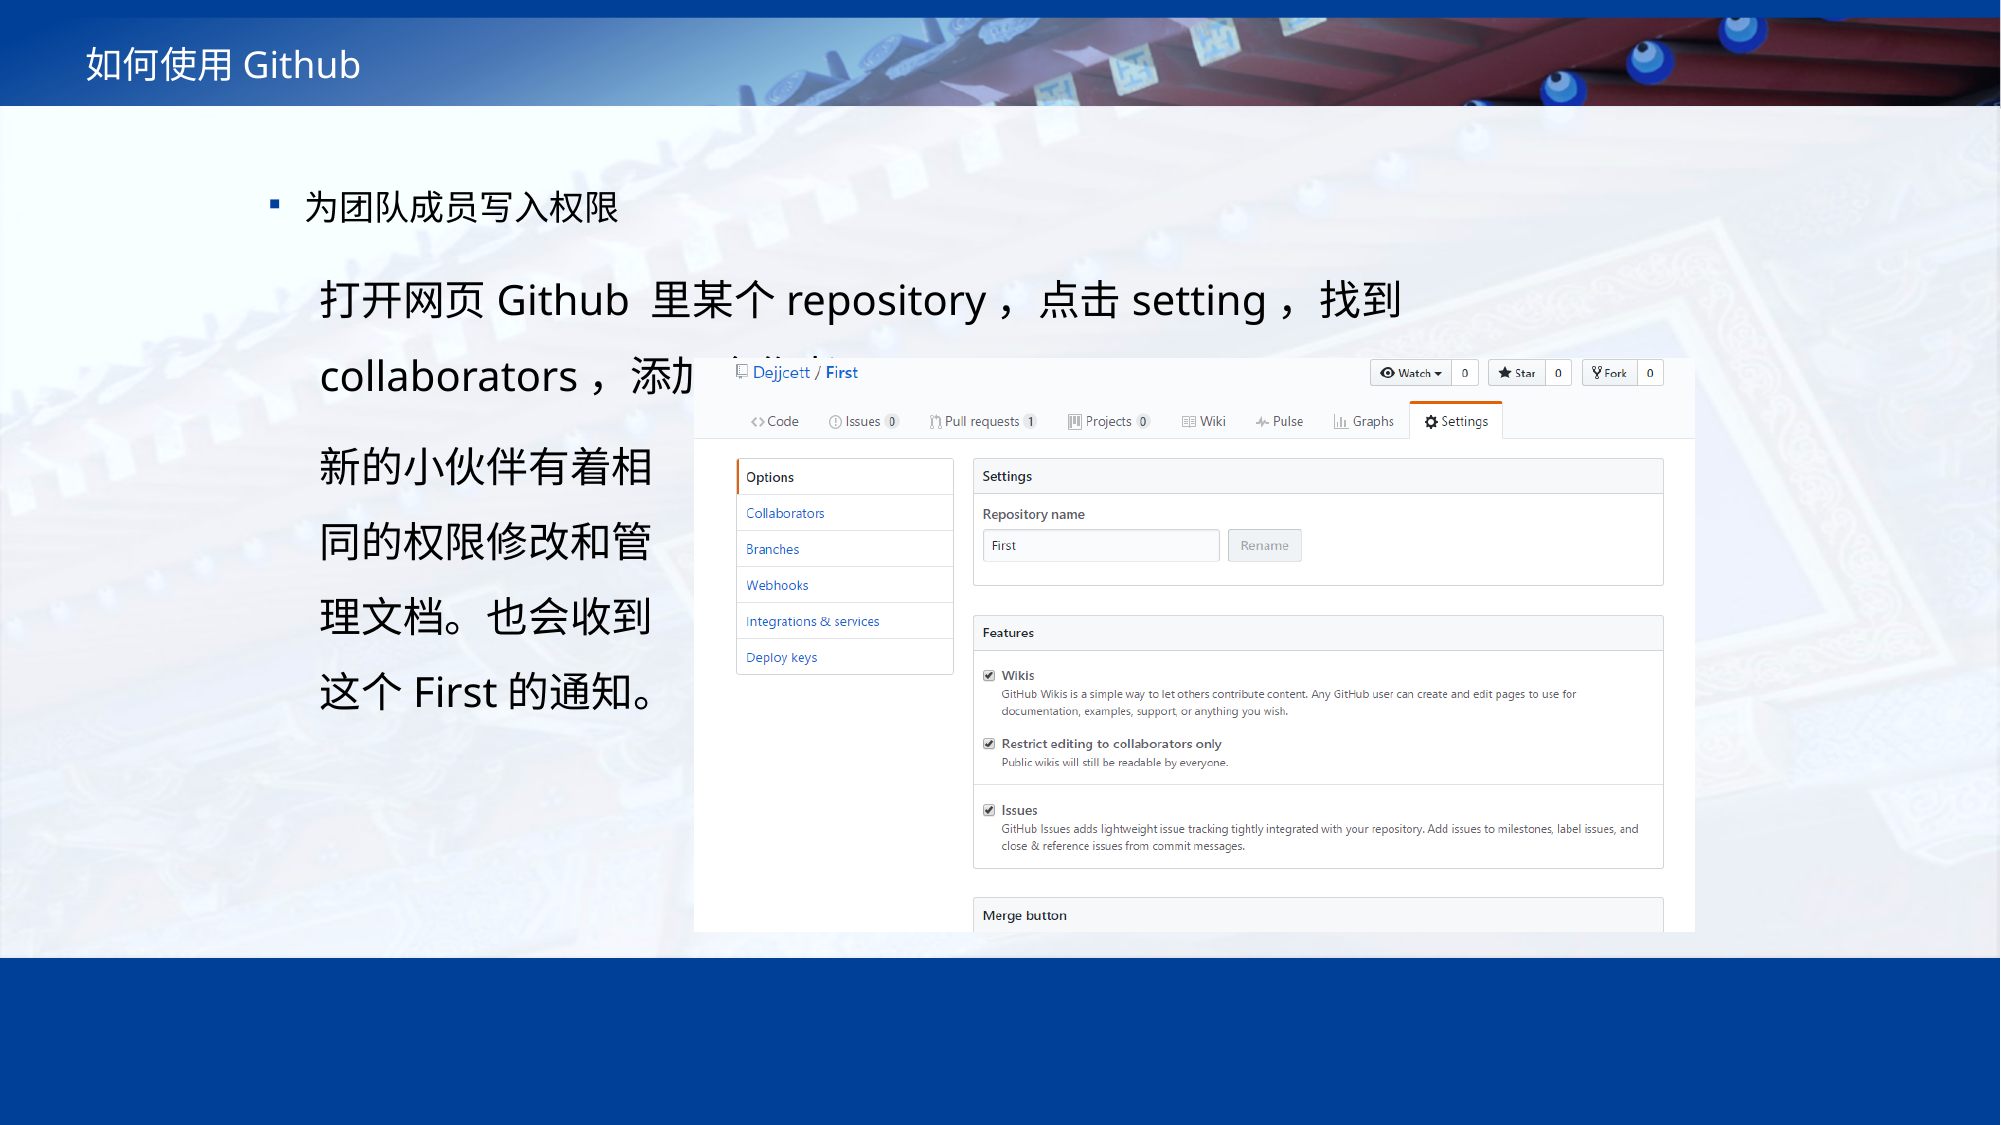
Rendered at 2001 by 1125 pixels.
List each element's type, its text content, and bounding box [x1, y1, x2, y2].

title 如何使用Github [70, 38, 1487, 94]
text_box 打开网页Github 里某个repository，点击setting，找到collaborators，添加合作者。 [304, 241, 1665, 408]
picture [0, 0, 2001, 958]
list 为团队成员写入权限 [253, 157, 1016, 236]
text_box 新的小伙伴有着相同的权限修改和管理文档。也会收到这个First的通知。 [304, 408, 693, 760]
